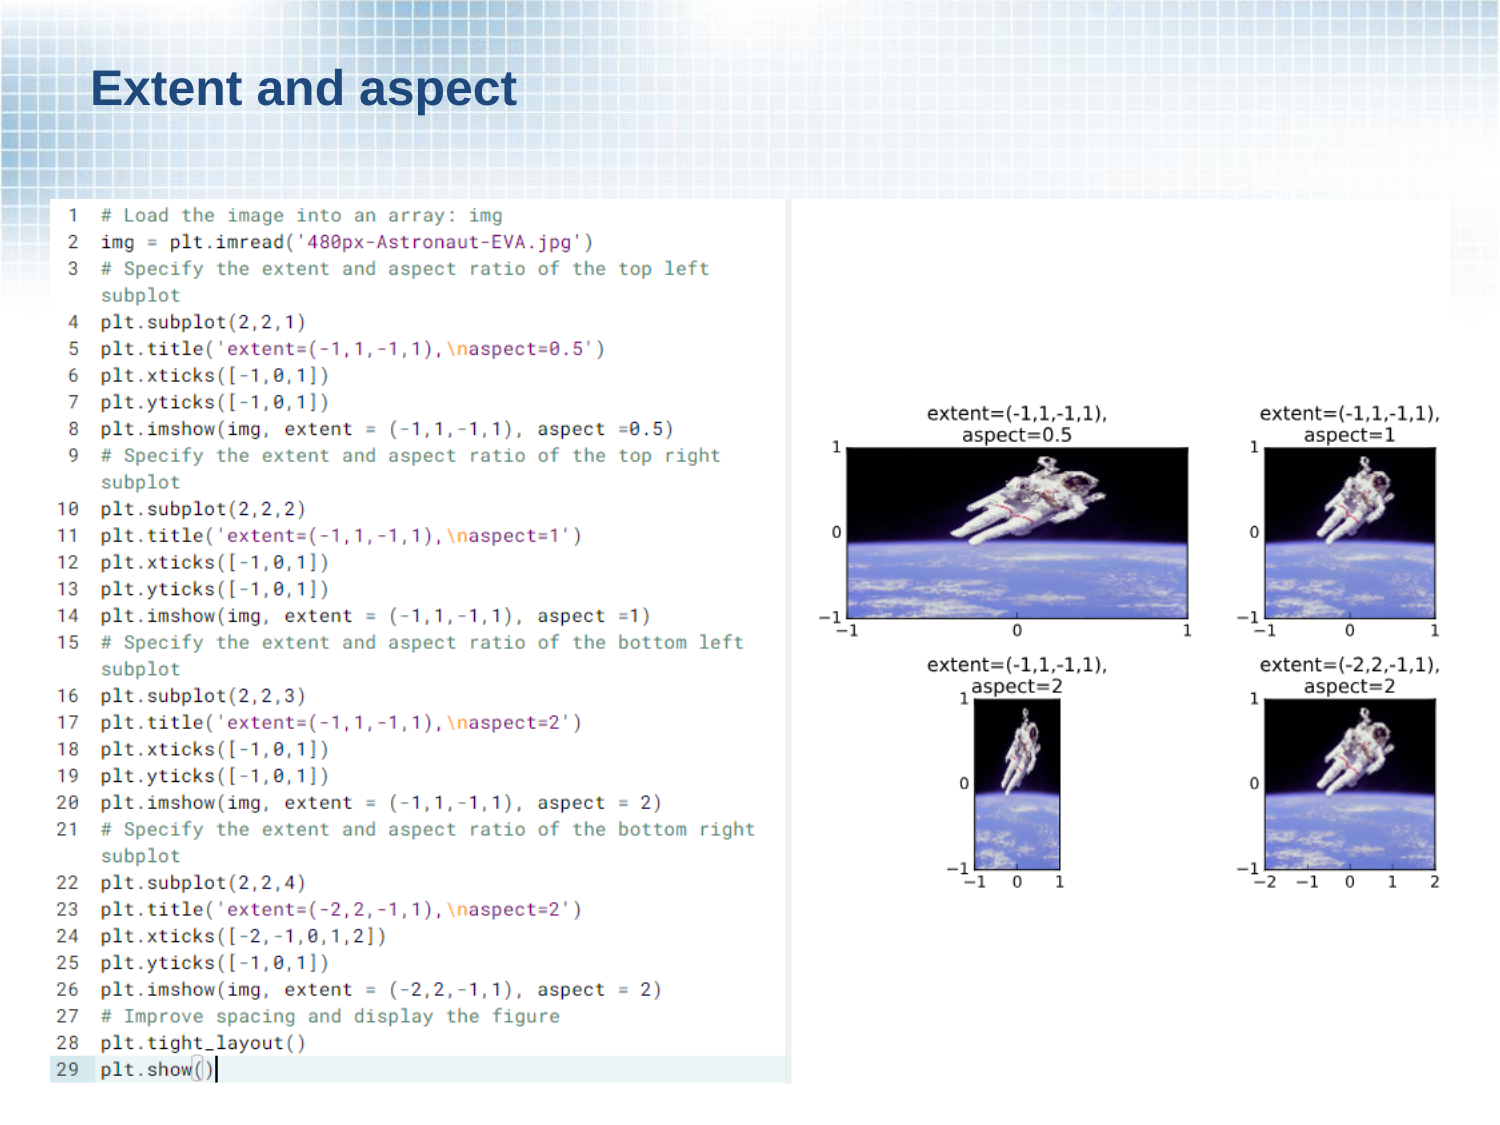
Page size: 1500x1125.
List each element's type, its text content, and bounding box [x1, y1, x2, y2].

picture [0, 0, 1500, 1085]
title Extent and aspect [75, 30, 1425, 141]
